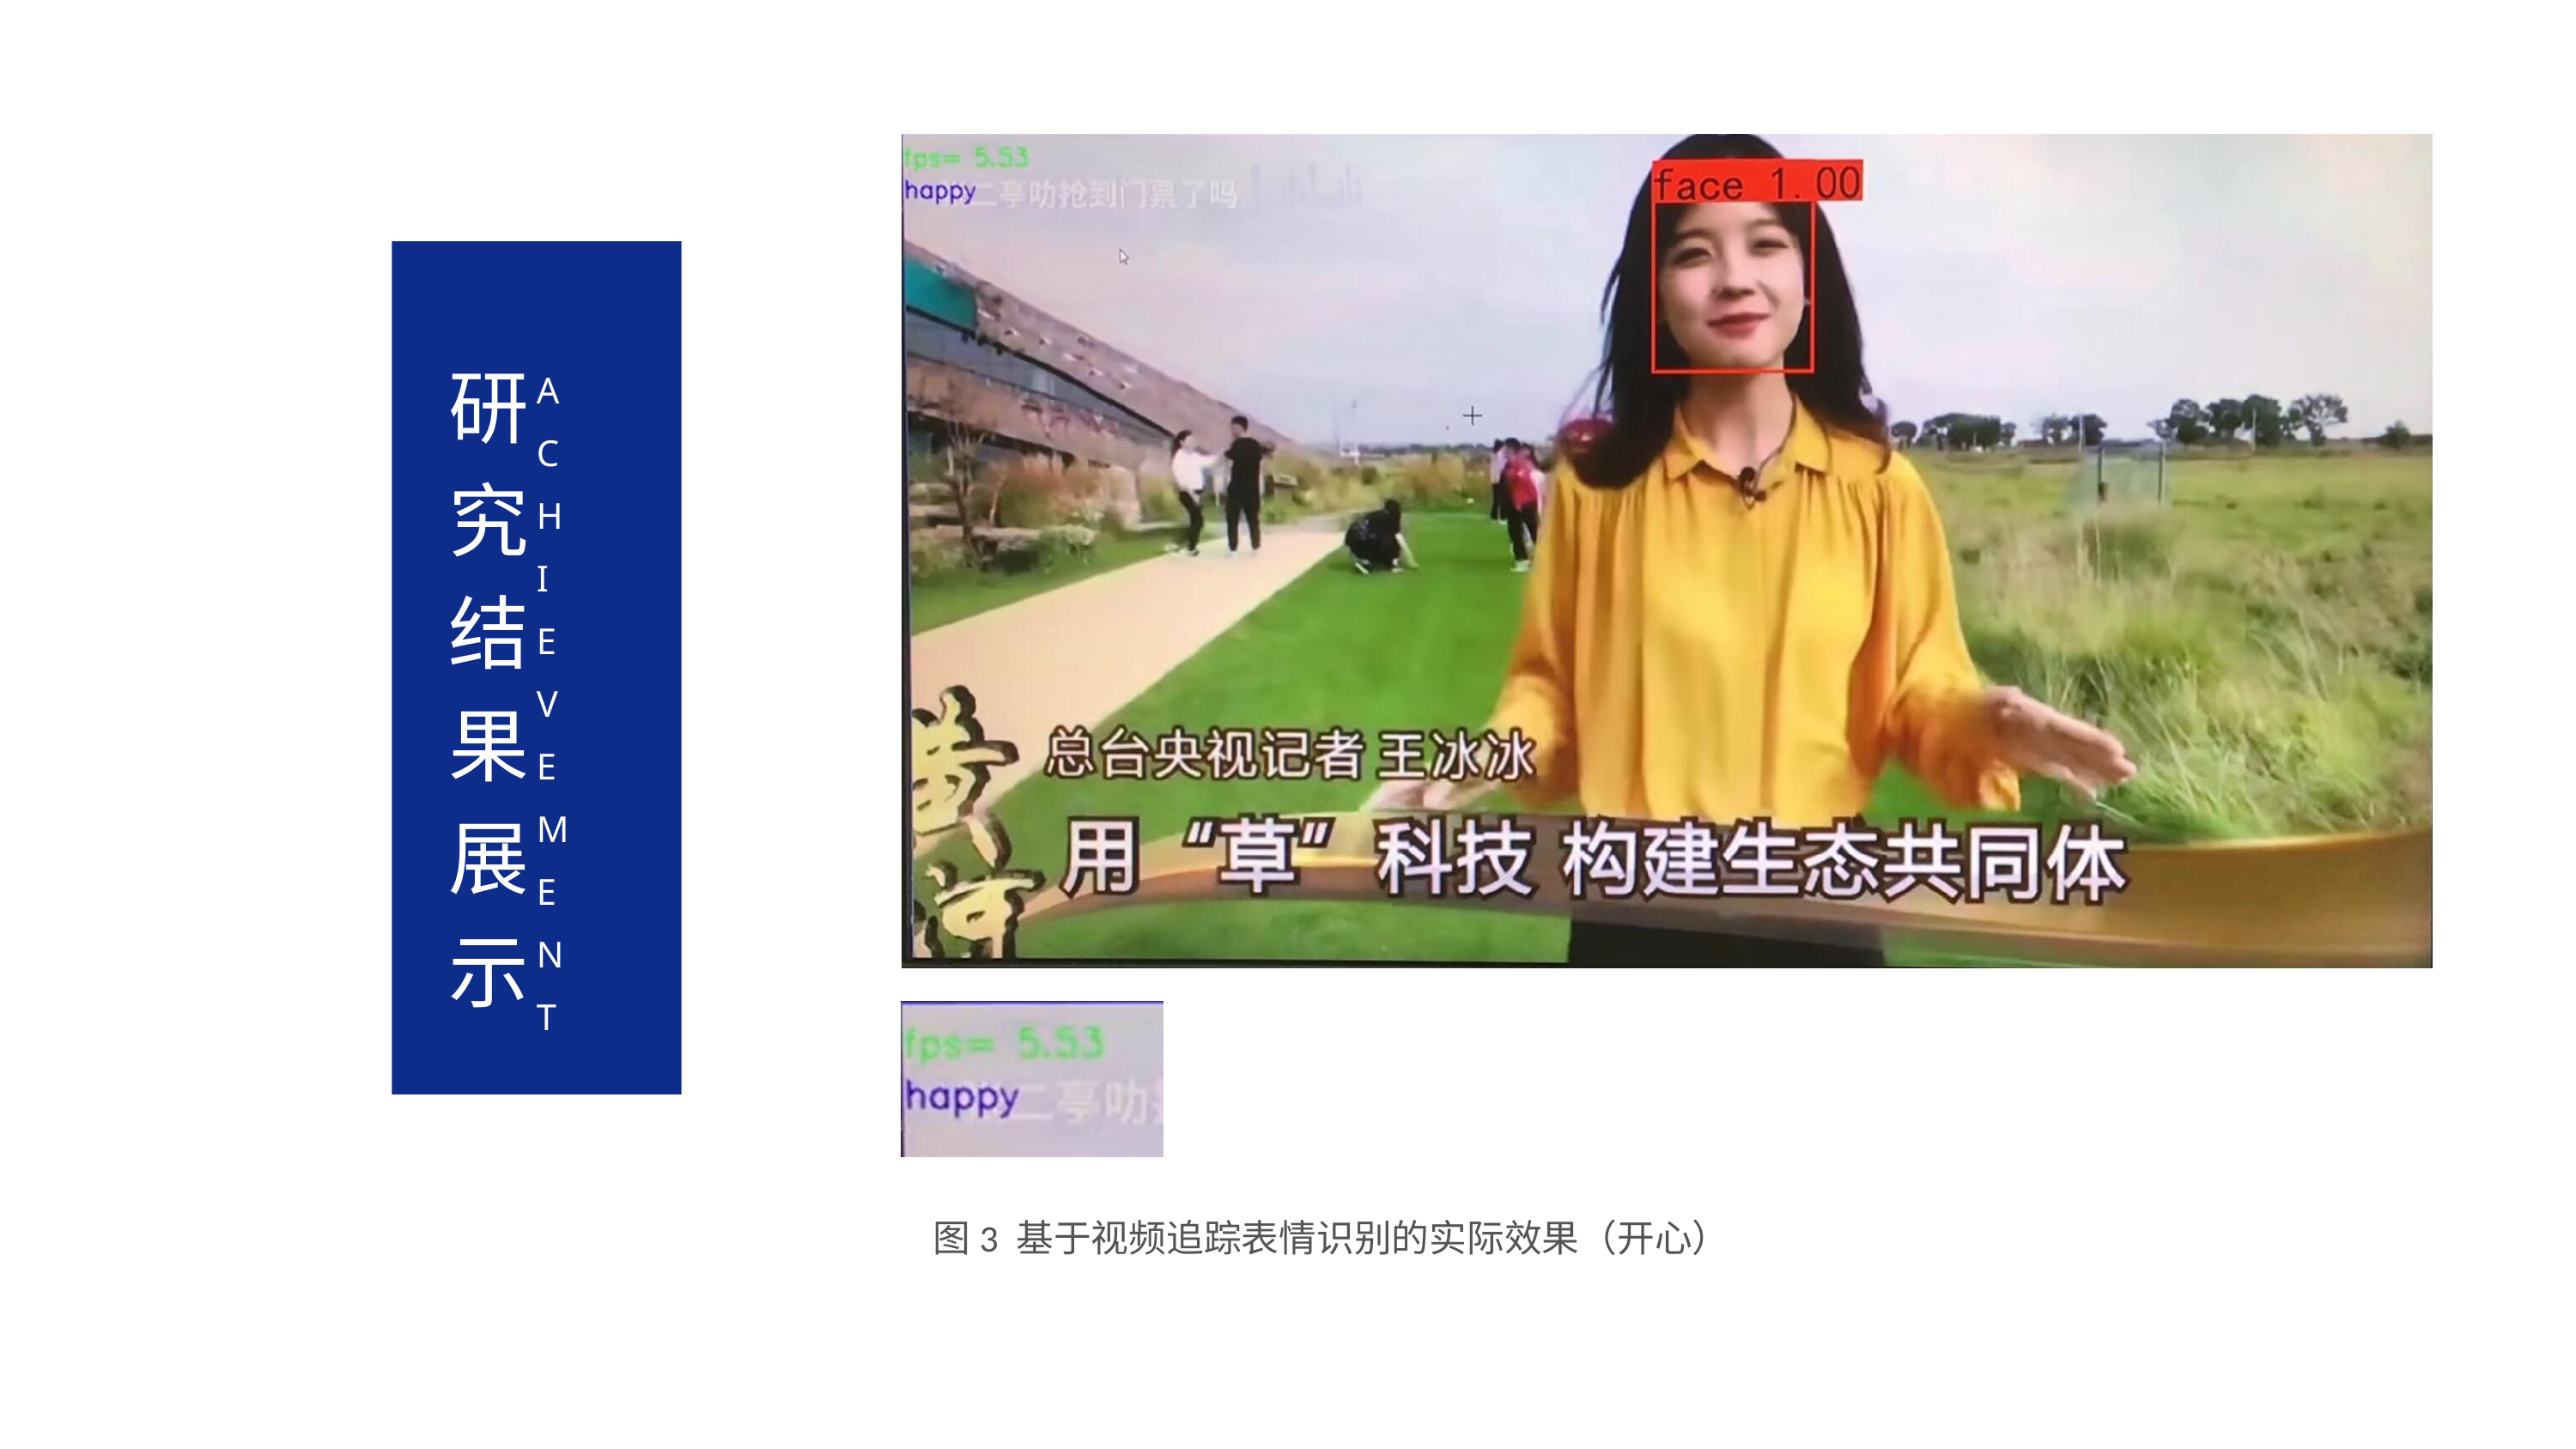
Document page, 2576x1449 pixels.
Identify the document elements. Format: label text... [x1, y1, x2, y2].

text_box ACHIEVEMENT [536, 349, 562, 1038]
text_box [392, 241, 682, 1094]
text_box 图3 基于视频追踪表情识别的实际效果（开心） [933, 1207, 2267, 1260]
text_box 研究结果展示 [440, 341, 537, 1017]
picture [901, 133, 2433, 968]
picture [901, 1001, 1163, 1158]
